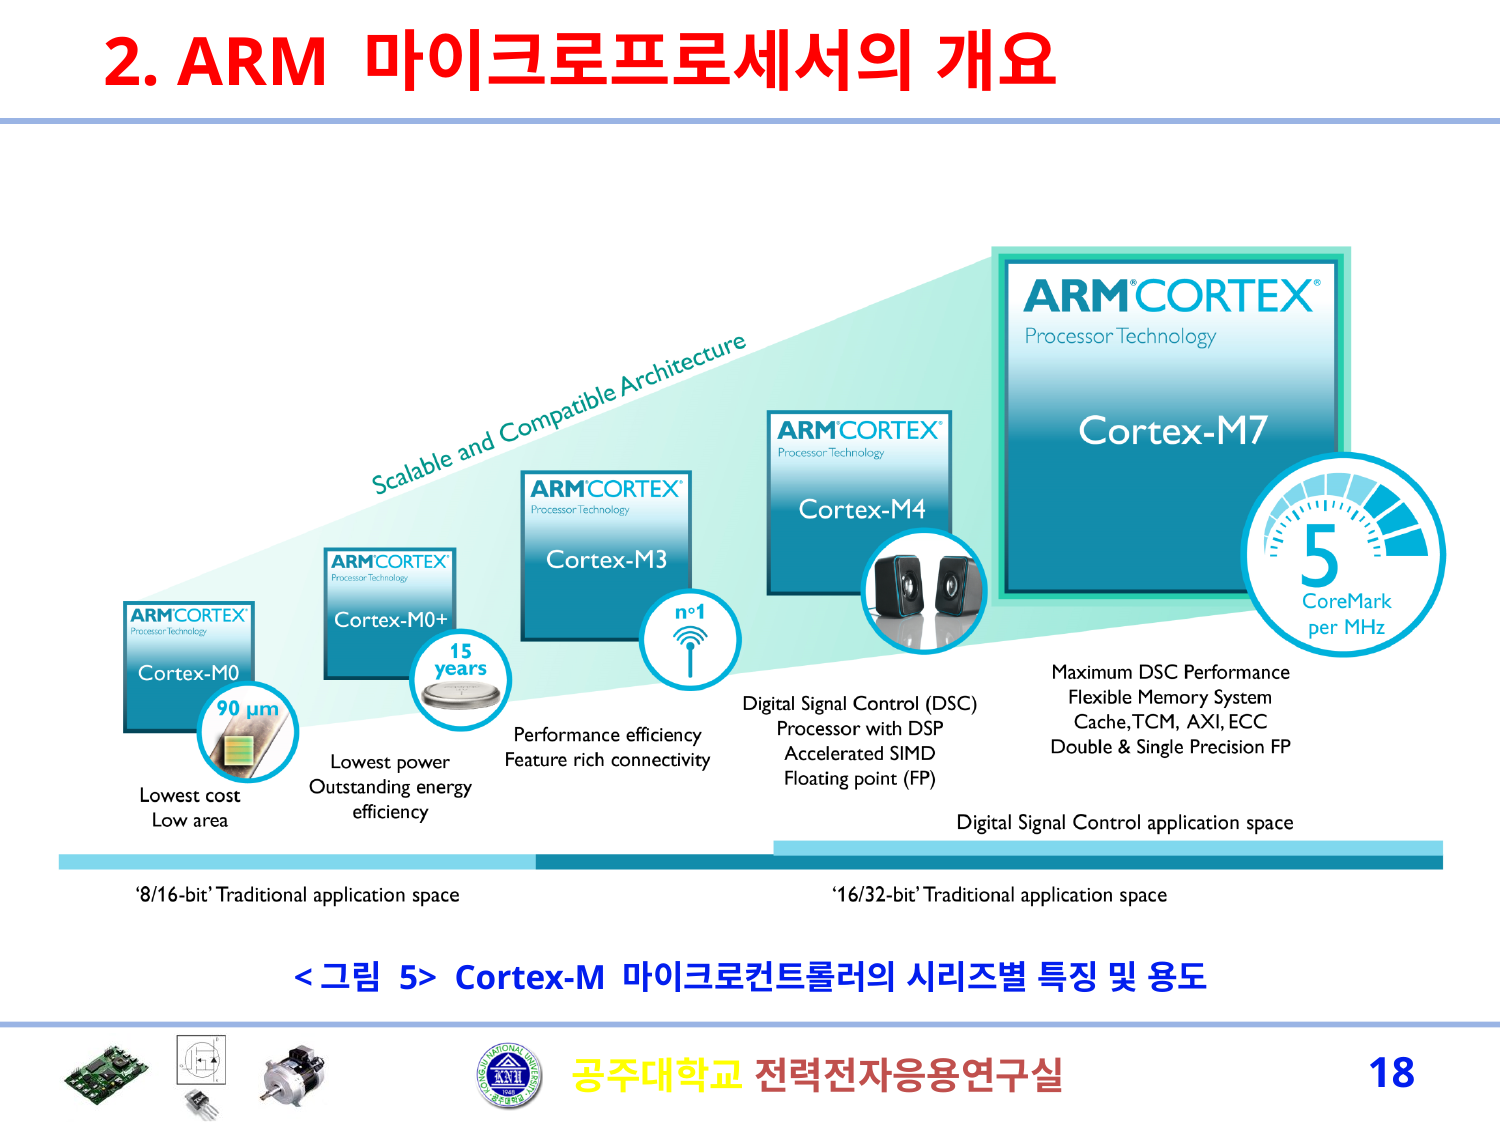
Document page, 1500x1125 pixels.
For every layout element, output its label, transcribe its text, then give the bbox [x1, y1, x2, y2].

picture [58, 1033, 329, 1123]
picture [35, 206, 1460, 930]
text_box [472, 1039, 1106, 1111]
text_box [0, 1019, 1500, 1030]
text_box 2. ARM 마이크로프로세서의 개요 [88, 11, 1412, 107]
slide_number 18 [1269, 1039, 1431, 1111]
text_box <그림 5> Cortex-M 마이크로컨트롤러의 시리즈별 특징 및 용도 [131, 940, 1372, 1004]
text_box [0, 116, 1500, 126]
